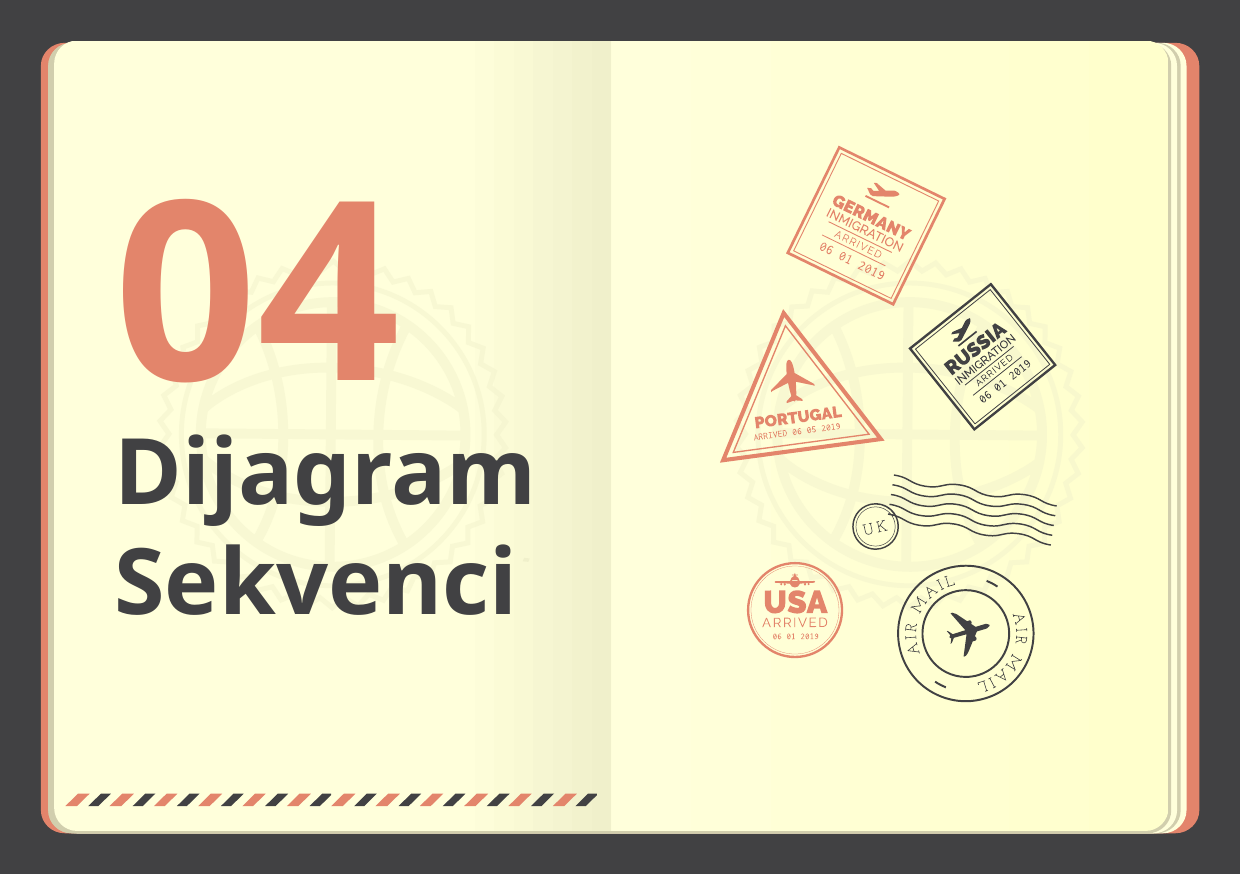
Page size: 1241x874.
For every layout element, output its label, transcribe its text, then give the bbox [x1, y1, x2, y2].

text_box [522, 557, 530, 562]
text_box [807, 426, 816, 434]
text_box [839, 252, 844, 261]
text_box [65, 793, 598, 807]
text_box [754, 431, 777, 441]
text_box [792, 428, 802, 436]
text_box [821, 423, 834, 432]
title Dijagram Sekvenci [99, 407, 685, 528]
text_box [793, 232, 804, 256]
title 04 [99, 184, 584, 376]
